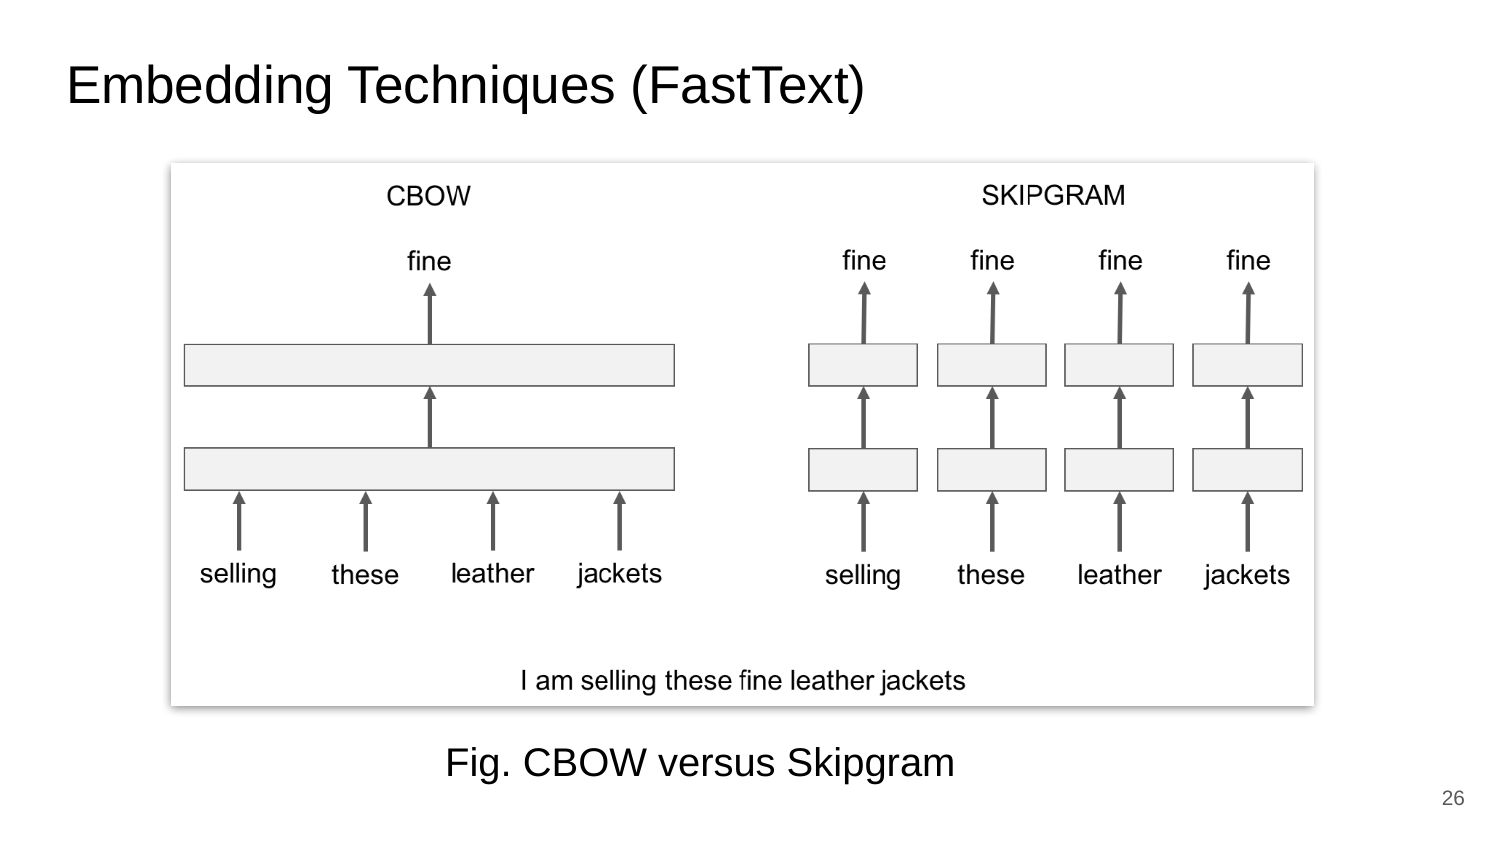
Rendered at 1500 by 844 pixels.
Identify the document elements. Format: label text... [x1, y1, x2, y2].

picture [171, 163, 1314, 706]
title Embedding Techniques (FastText) [51, 35, 1449, 130]
slide_number ‹#› [1389, 764, 1480, 830]
title Fig. CBOW versus Skipgram [430, 721, 1344, 816]
